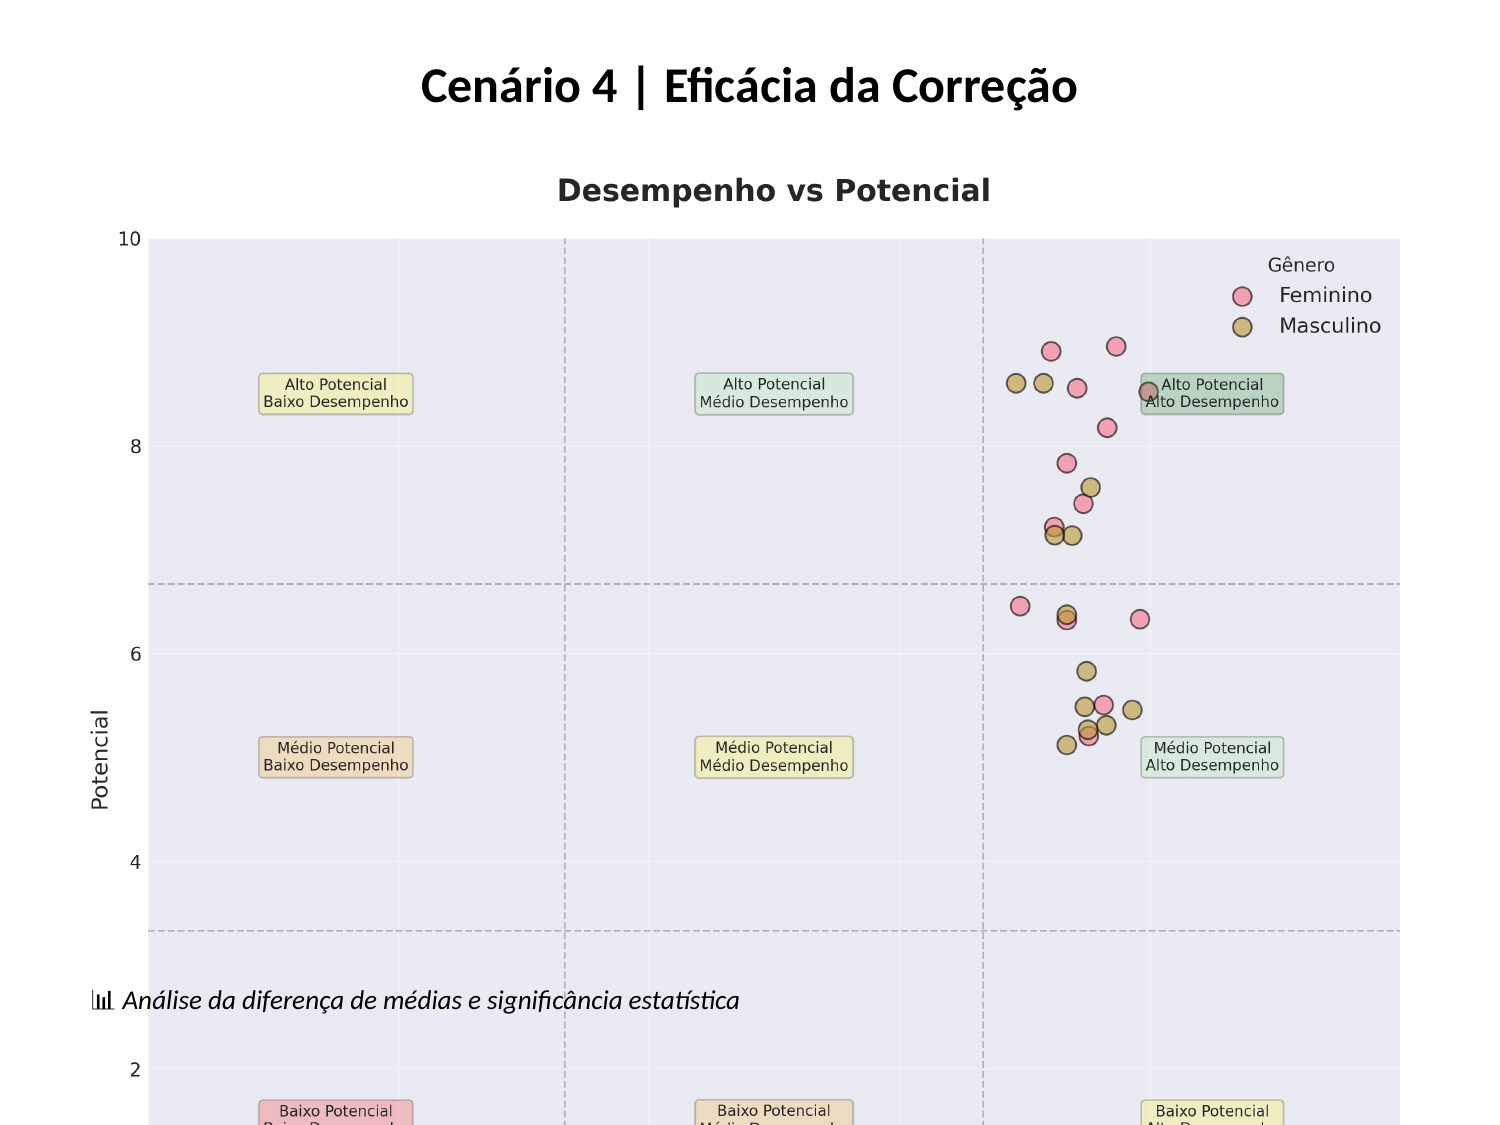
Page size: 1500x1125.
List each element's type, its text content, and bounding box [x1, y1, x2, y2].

text_box Cenário 4 | Eficácia da Correção [406, 44, 1094, 120]
picture [74, 164, 1426, 1125]
